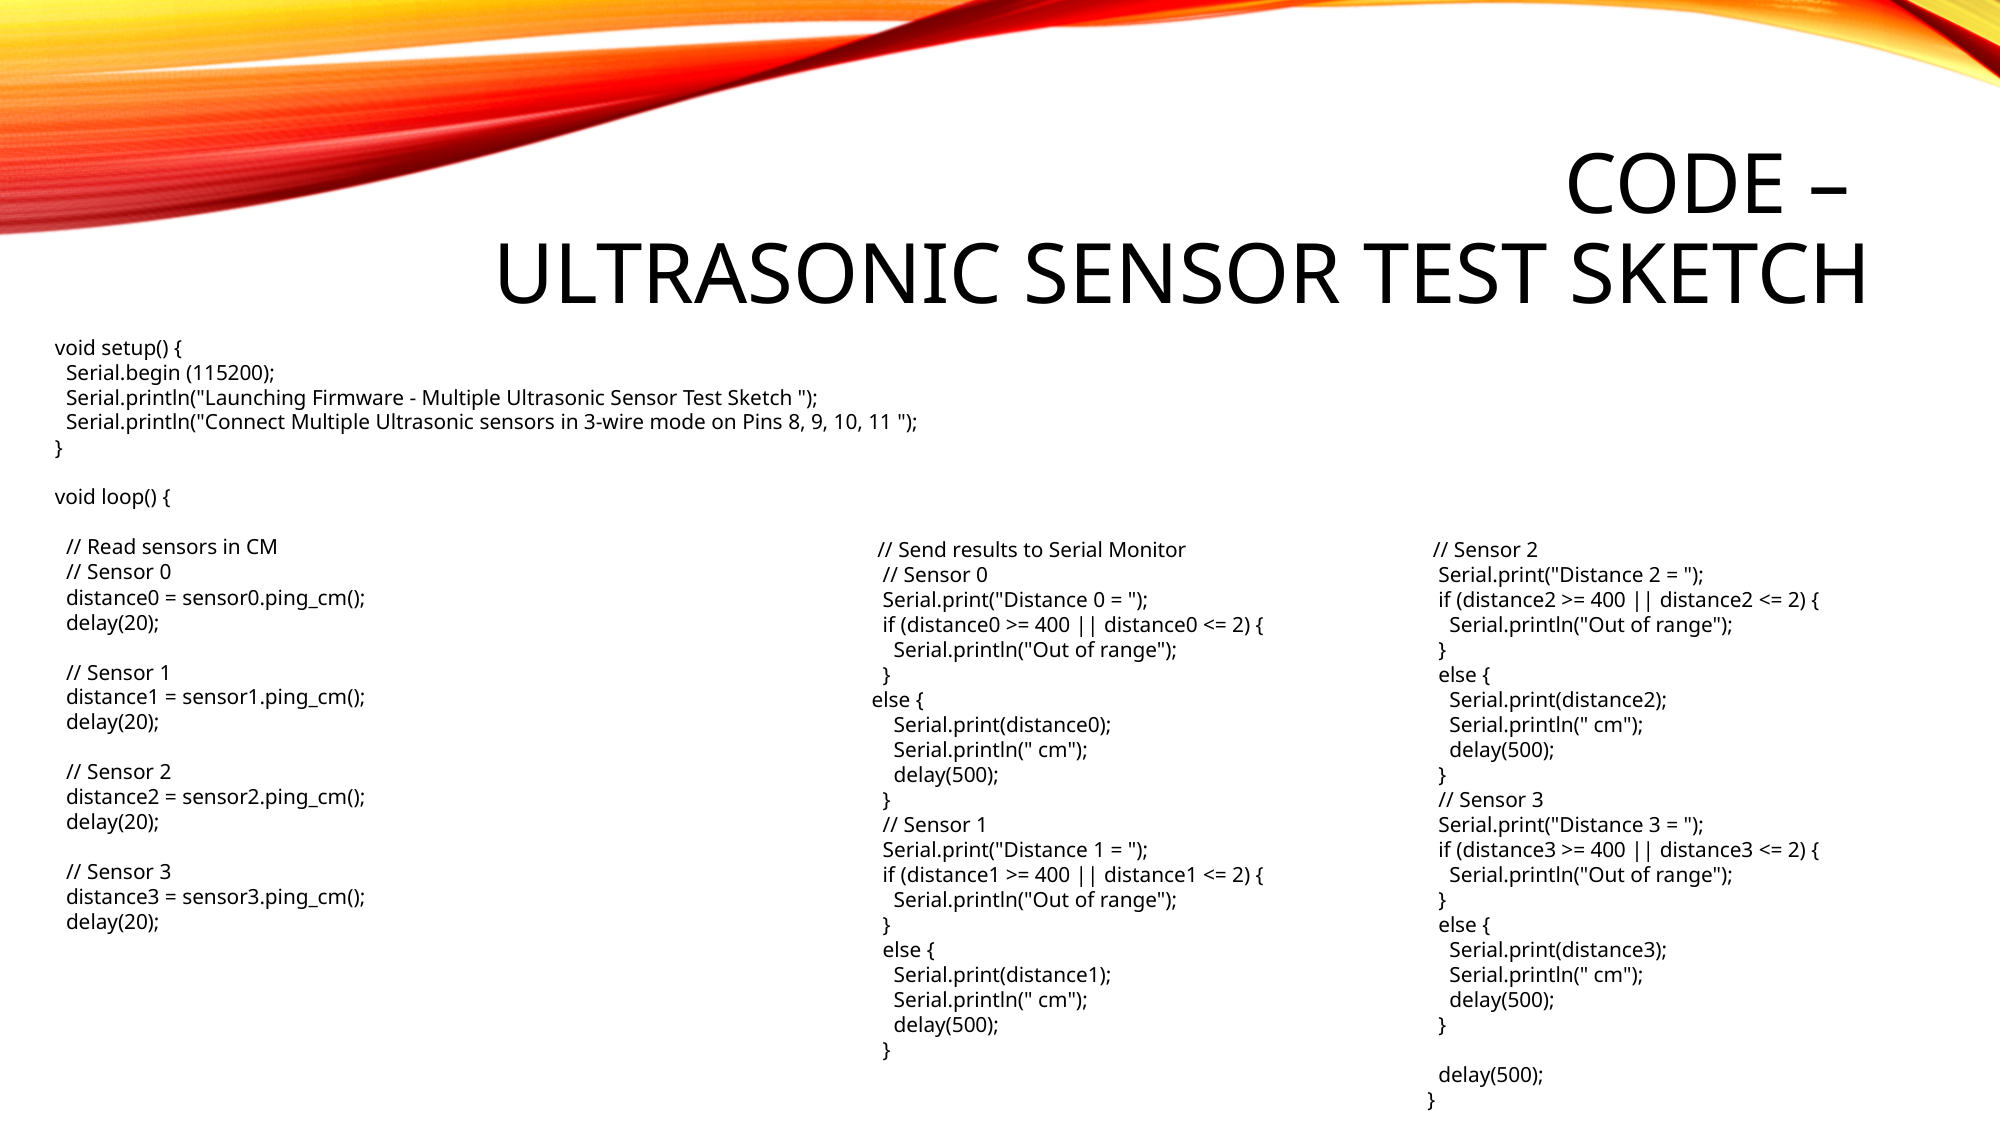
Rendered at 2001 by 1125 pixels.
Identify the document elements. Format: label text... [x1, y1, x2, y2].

text_box // Send results to Serial Monitor // Sensor 0 Serial.print("Distance 0 = "); if (distance0 >= 400 || distance0 <= 2) { Serial.println("Out of range"); } else { Serial.print(distance0); Serial.println(" cm"); delay(500); } // Sensor 1 Serial.print("Distance 1 = "); if (distance1 >= 400 || distance1 <= 2) { Serial.println("Out of range"); } else { Serial.print(distance1); Serial.println(" cm"); delay(500); } [856, 529, 1340, 1069]
text_box void setup() { Serial.begin (115200); Serial.println("Launching Firmware - Multiple Ultrasonic Sensor Test Sketch "); Serial.println("Connect Multiple Ultrasonic sensors in 3-wire mode on Pins 8, 9, 10, 11 "); } void loop() { // Read sensors in CM // Sensor 0 distance0 = sensor0.ping_cm(); delay(20); // Sensor 1 distance1 = sensor1.ping_cm(); delay(20); // Sensor 2 distance2 = sensor2.ping_cm(); delay(20); // Sensor 3 distance3 = sensor3.ping_cm(); delay(20); [40, 326, 963, 942]
picture [0, 0, 2000, 237]
text_box // Sensor 2 Serial.print("Distance 2 = "); if (distance2 >= 400 || distance2 <= 2) { Serial.println("Out of range"); } else { Serial.print(distance2); Serial.println(" cm"); delay(500); } // Sensor 3 Serial.print("Distance 3 = "); if (distance3 >= 400 || distance3 <= 2) { Serial.println("Out of range"); } else { Serial.print(distance3); Serial.println(" cm"); delay(500); } delay(500); } [1412, 529, 1950, 1119]
title Code – Ultrasonic Sensor Test Sketch [474, 125, 1888, 338]
